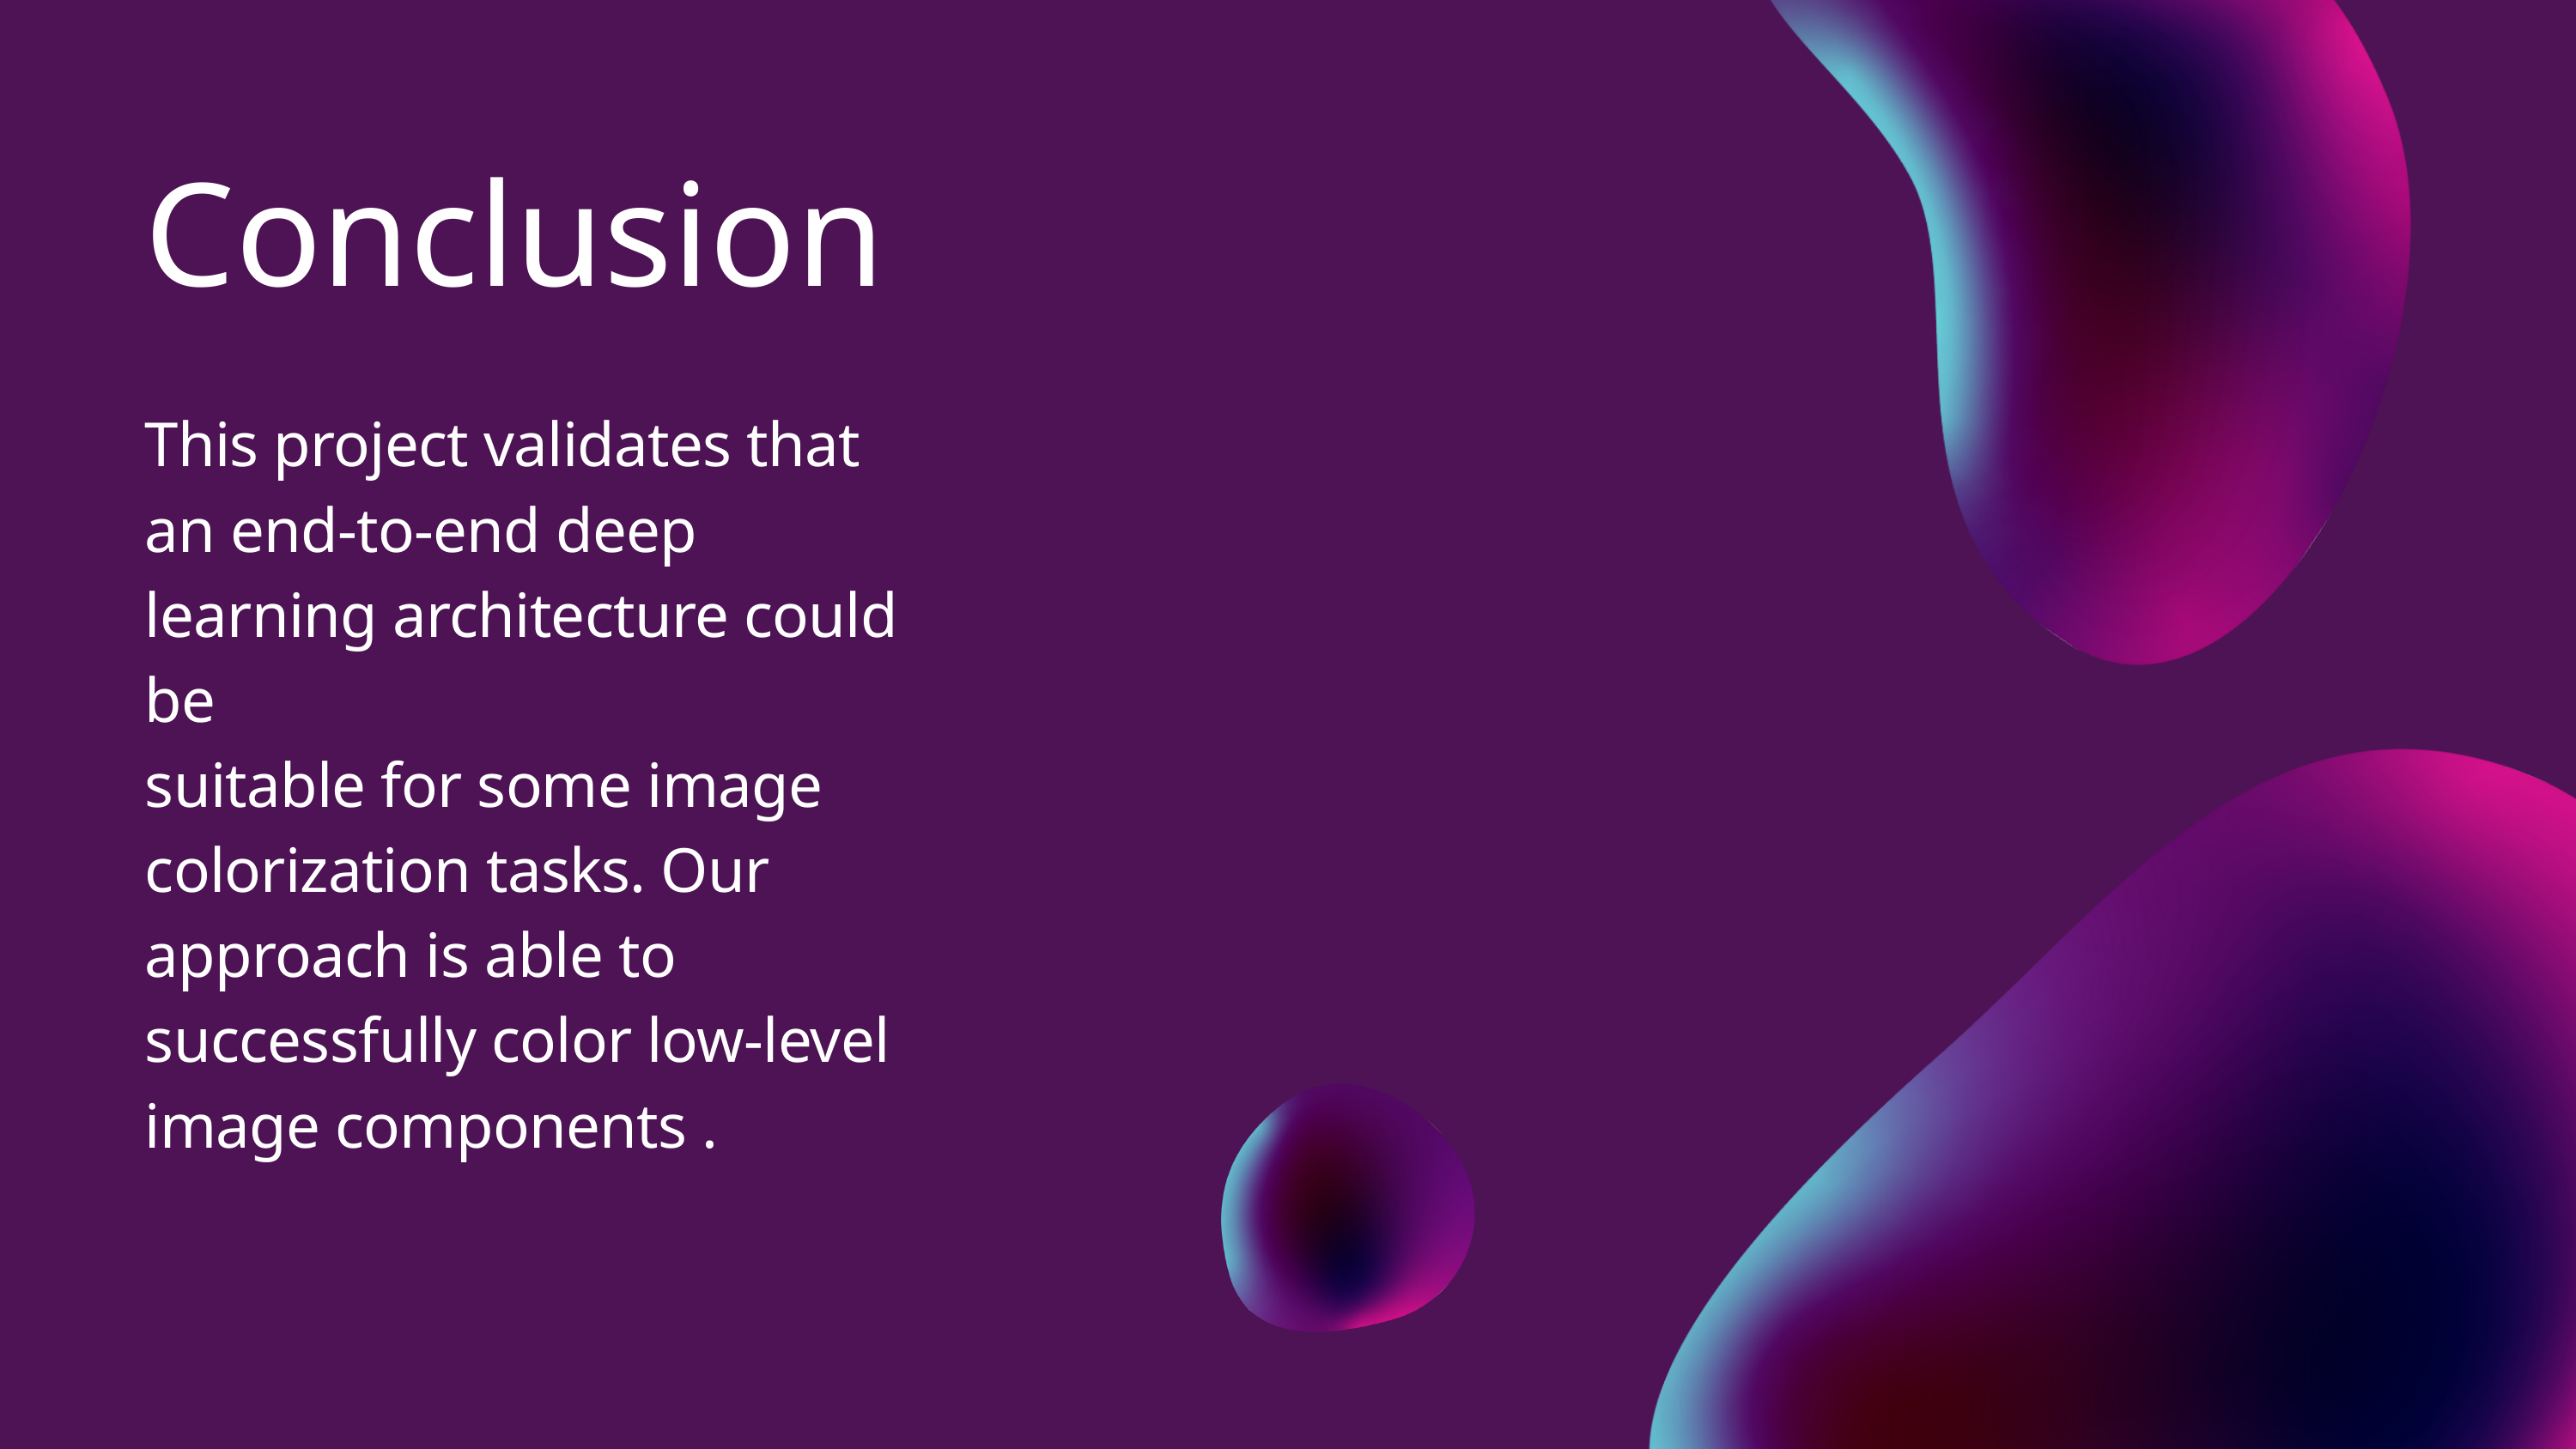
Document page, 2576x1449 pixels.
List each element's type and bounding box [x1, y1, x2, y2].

picture [1522, 0, 2576, 1449]
picture [1163, 1094, 1519, 1396]
text_box [144, 144, 1404, 1150]
